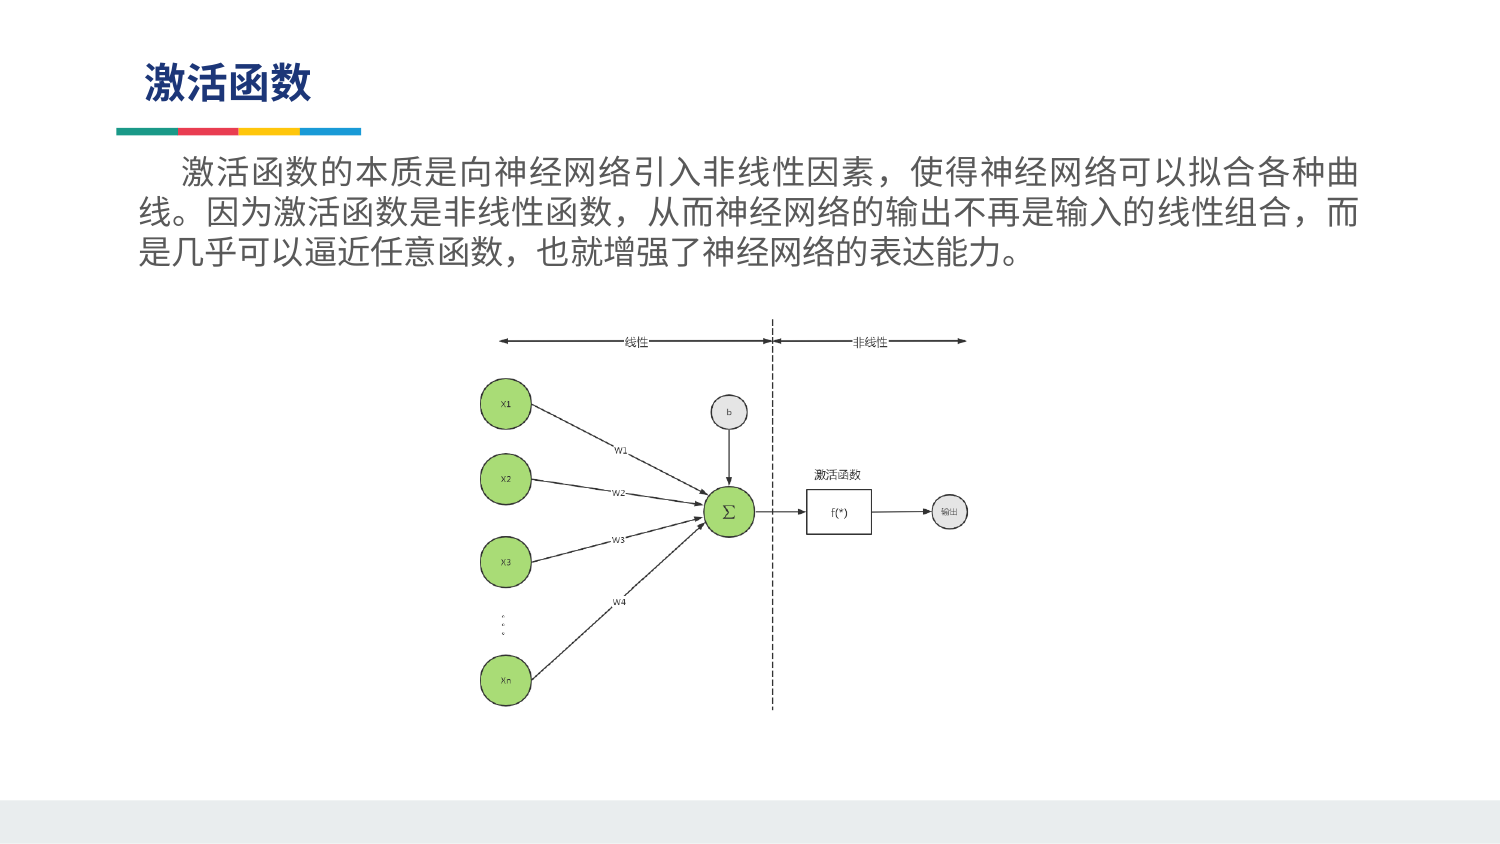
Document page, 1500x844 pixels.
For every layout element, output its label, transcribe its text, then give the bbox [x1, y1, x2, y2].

picture [453, 318, 1017, 724]
text_box 激活函数的本质是向神经网络引入非线性因素，使得神经网络可以拟合各种曲线。因为激活函数是非线性函数，从而神经网络的输出不再是输入的线性组合，而是几乎可以逼近任意函数，也就增强了神经网络的表达能力。 [123, 143, 1377, 279]
title 激活函数 [129, 42, 351, 122]
